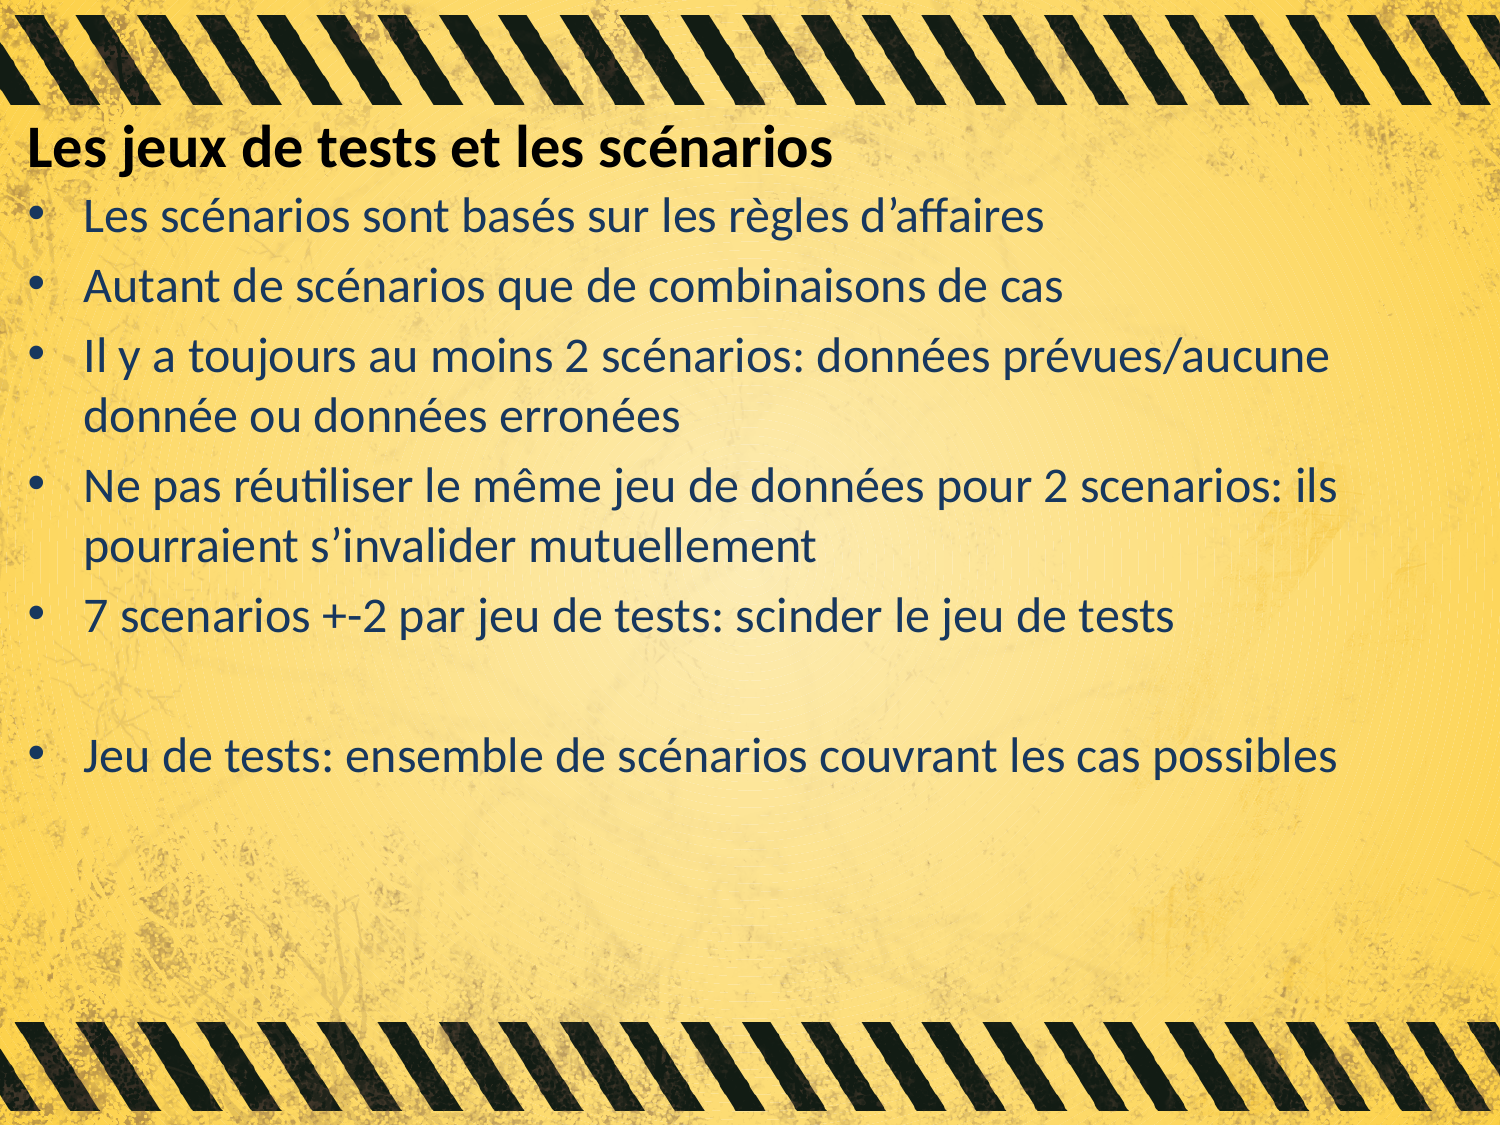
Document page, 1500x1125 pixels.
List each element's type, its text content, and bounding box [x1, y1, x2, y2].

subtitle Les scénarios sont basés sur les règles d’affaires Autant de scénarios que de combinaisons de cas Il y a toujours au moins 2 scénarios: données prévues/aucune donnée ou données erronées Ne pas réutiliser le même jeu de données pour 2 scenarios: ils pourraient s’invalider mutuellement 7 scenarios +-2 par jeu de tests: scinder le jeu de tests Jeu de tests: ensemble de scénarios couvrant les cas possibles [12, 174, 1475, 1000]
picture [0, 0, 1500, 1125]
title Les jeux de tests et les scénarios [12, 93, 1475, 174]
